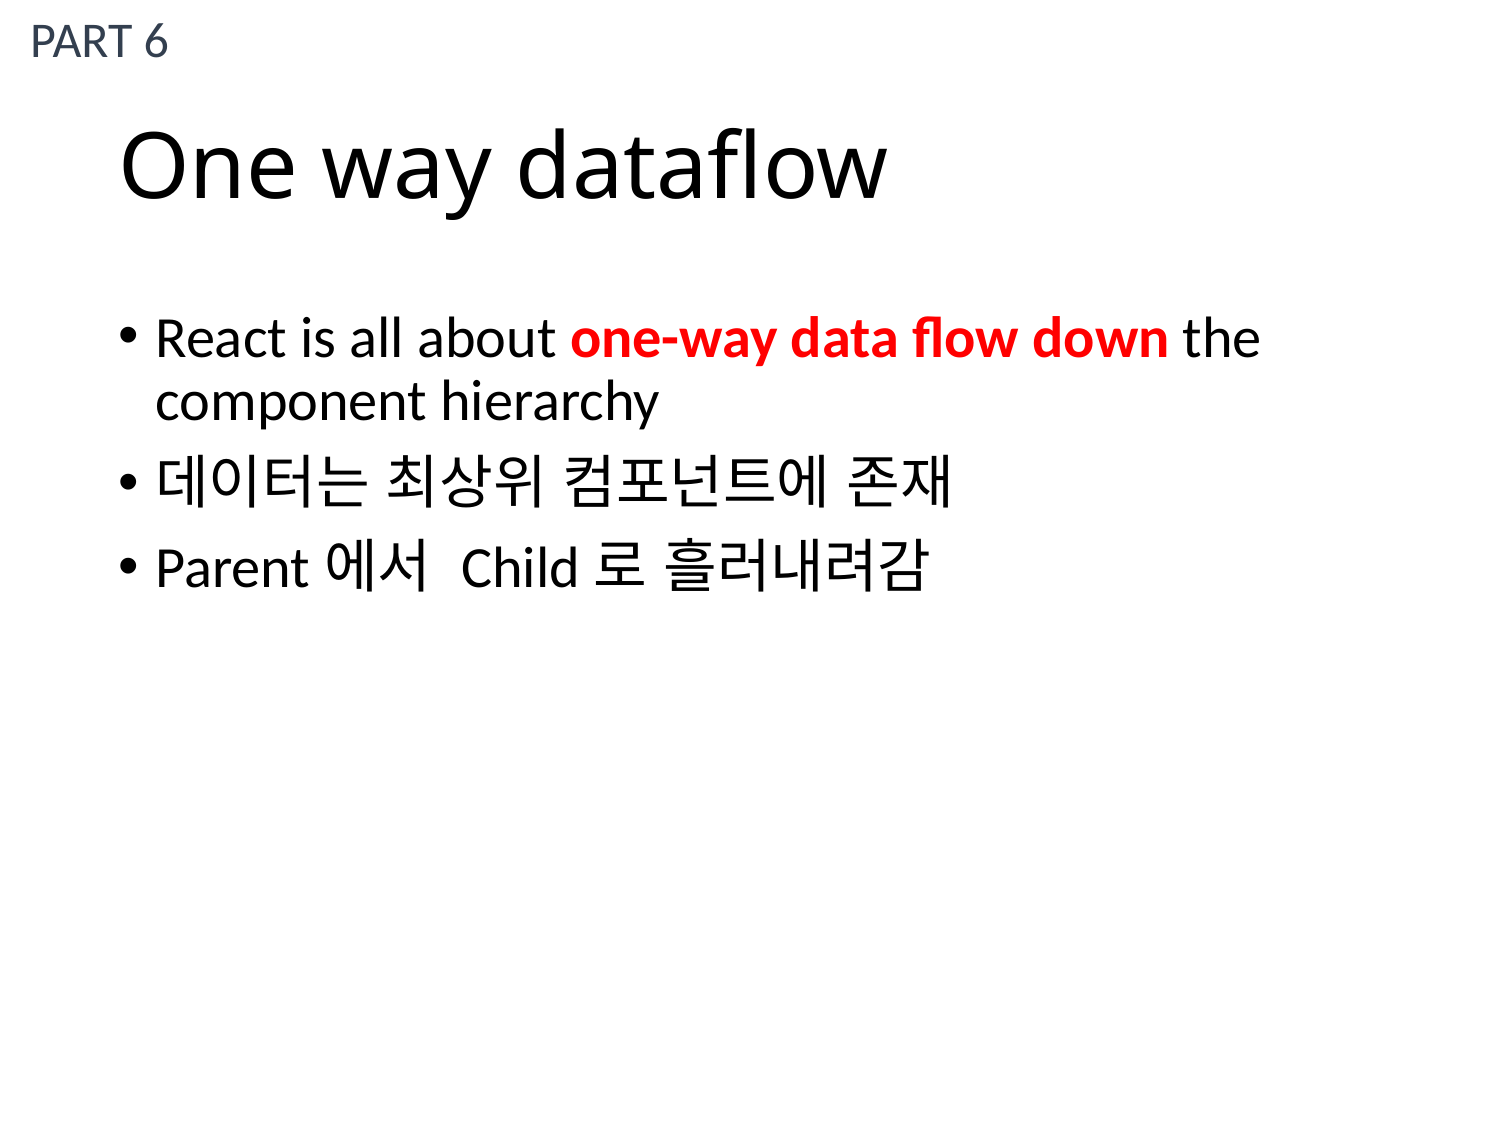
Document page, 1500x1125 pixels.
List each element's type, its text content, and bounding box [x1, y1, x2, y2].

title One way dataflow [103, 59, 1397, 278]
text_box PART 6 [15, 0, 184, 75]
list React is all about one-way data flow down the component hierarchy 데이터는 최상위 컴포넌트에 존재 Parent에서 Child로 흘러내려감 [103, 299, 1397, 1014]
